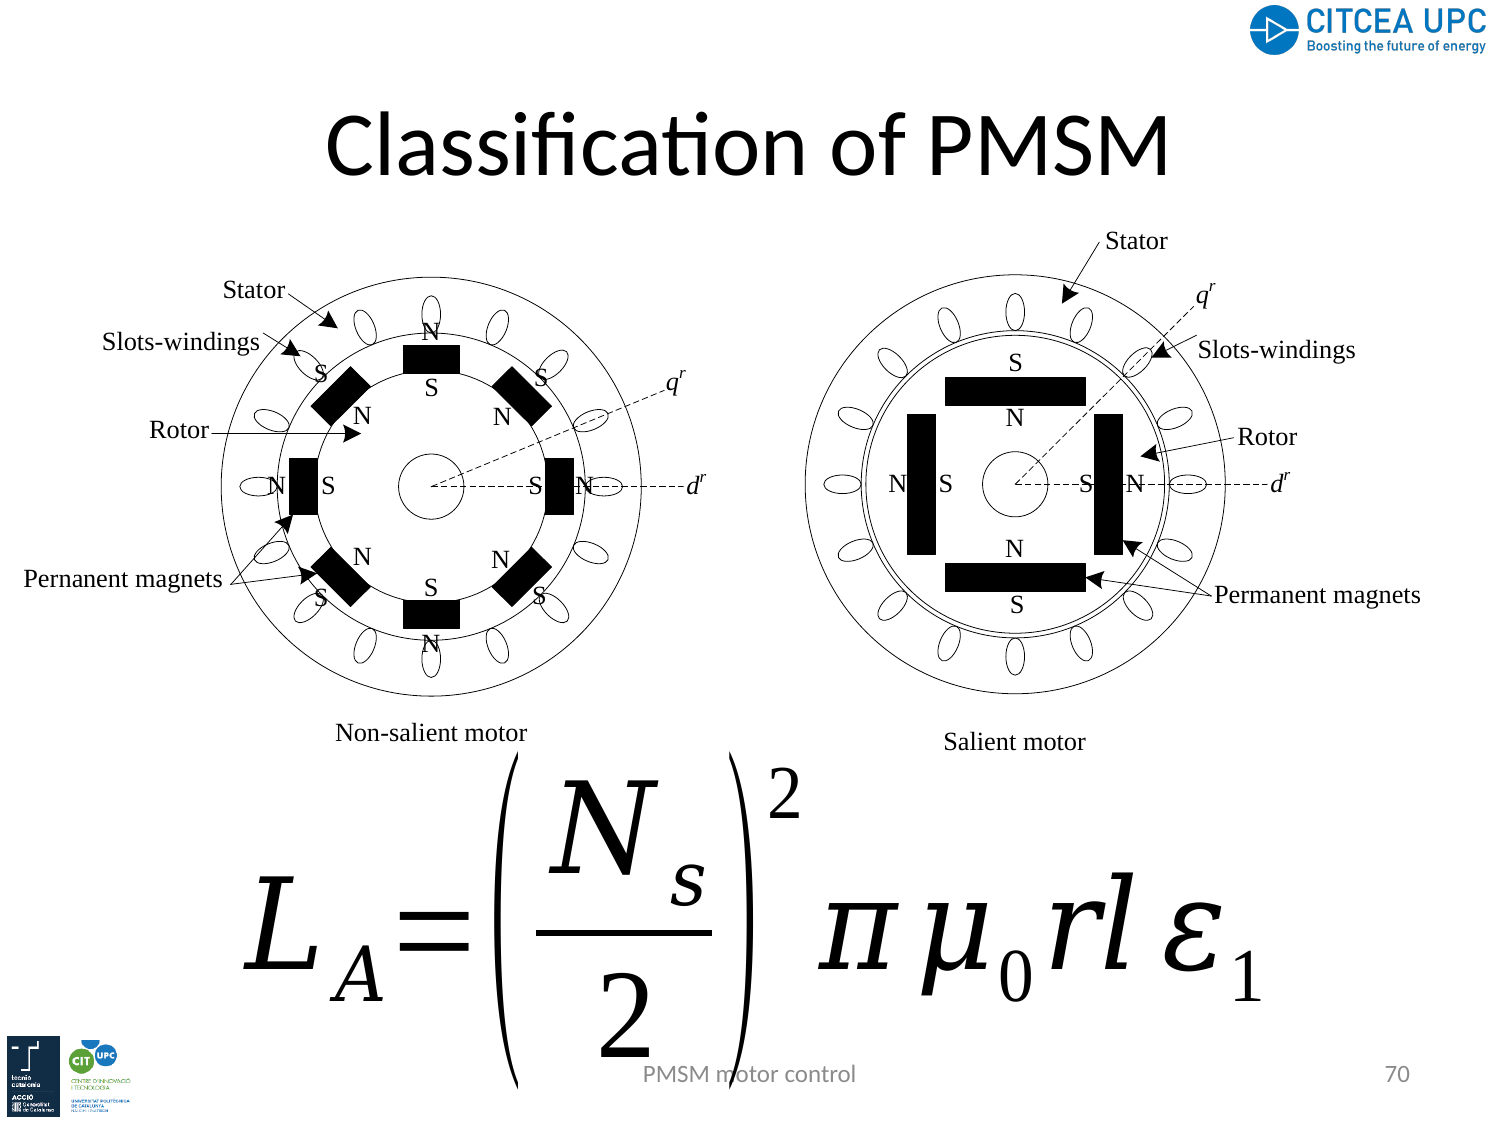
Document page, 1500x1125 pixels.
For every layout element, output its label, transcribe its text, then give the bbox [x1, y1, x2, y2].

picture [1250, 5, 1497, 60]
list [19, 218, 1426, 763]
title Classification of PMSM [75, 45, 1425, 218]
picture [5, 1034, 61, 1118]
footer PMSM motor control [512, 1042, 988, 1103]
picture [64, 1039, 136, 1118]
slide_number 70 [1074, 1042, 1425, 1103]
